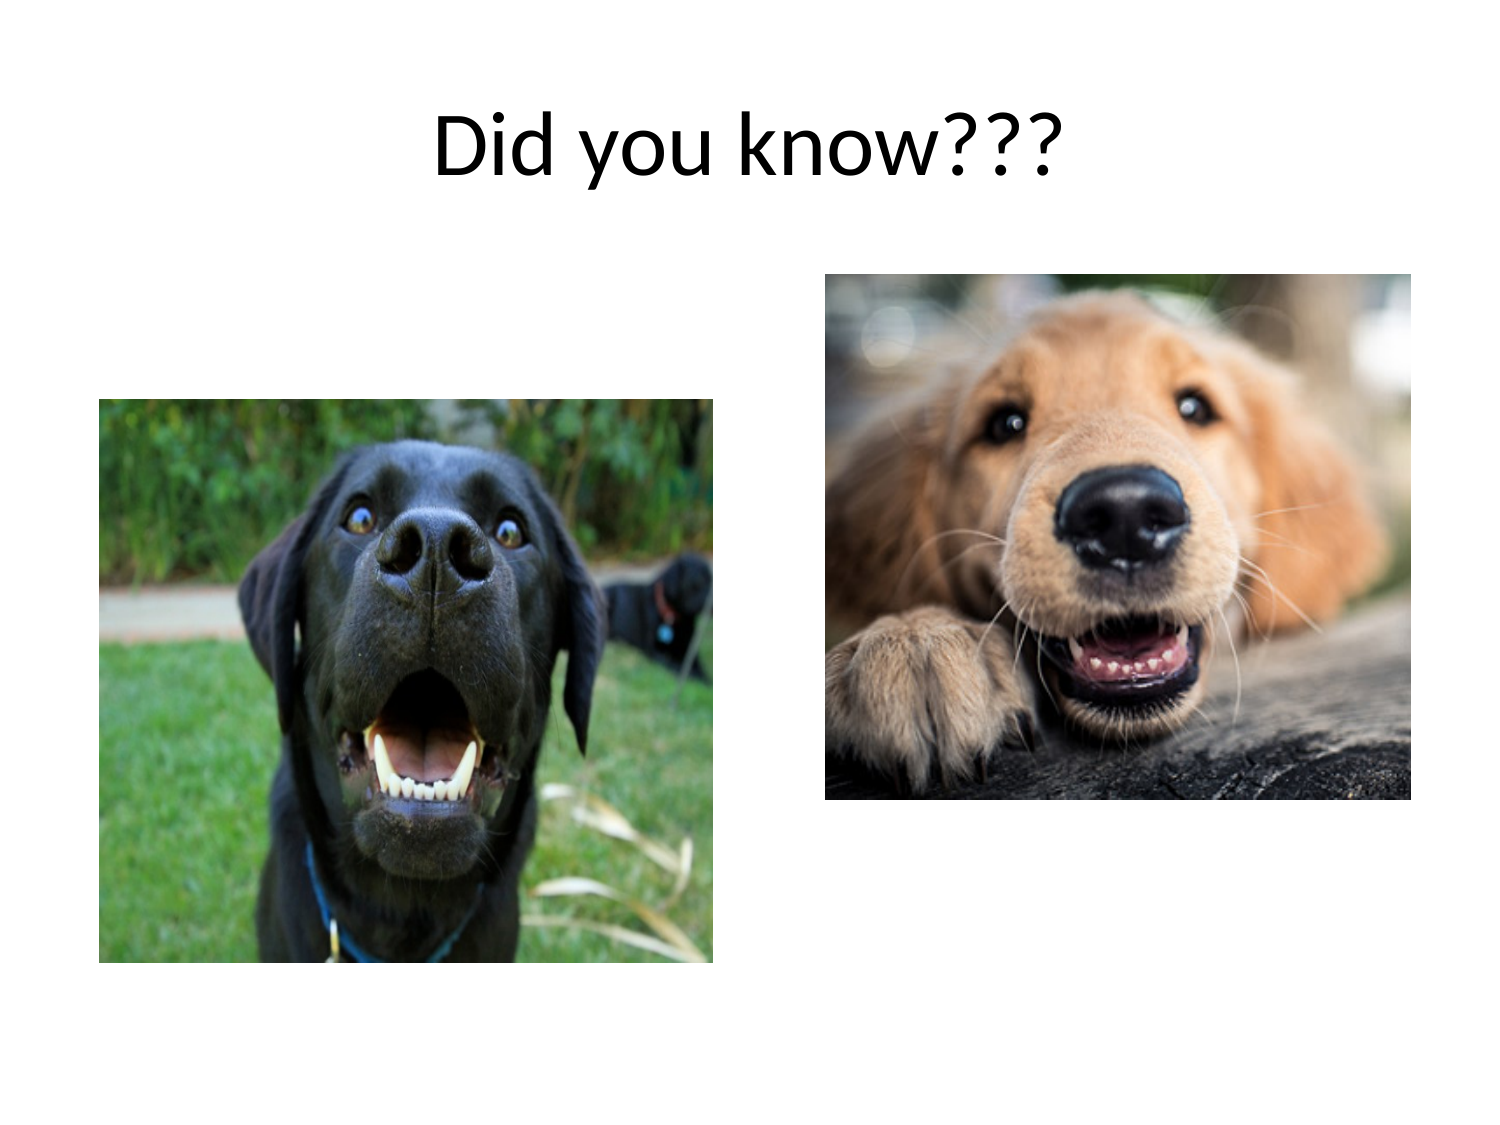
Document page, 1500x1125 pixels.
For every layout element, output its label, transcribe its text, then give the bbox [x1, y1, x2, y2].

title Did you know??? [75, 45, 1425, 233]
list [99, 399, 713, 963]
picture [824, 274, 1412, 801]
